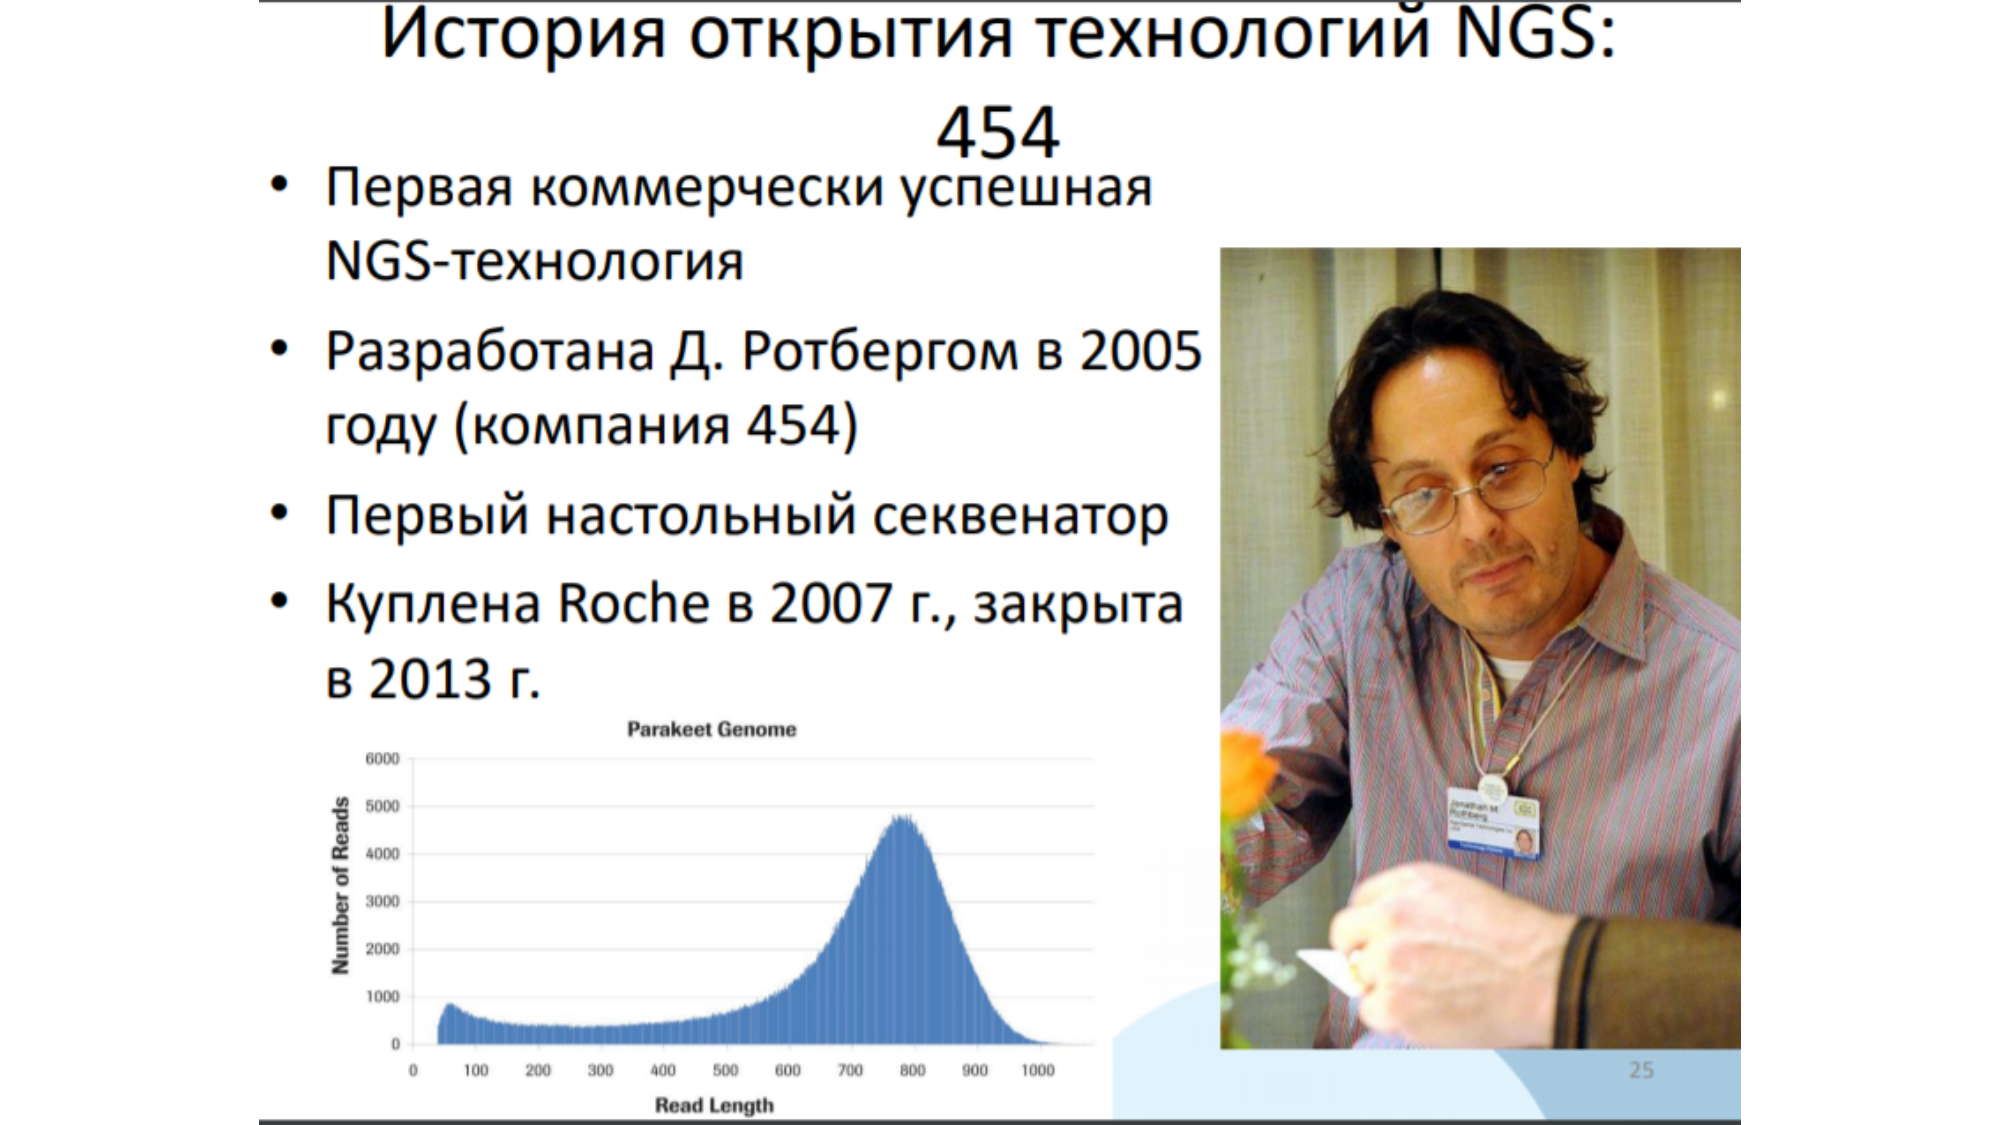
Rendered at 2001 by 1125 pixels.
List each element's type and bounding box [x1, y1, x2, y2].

picture [259, 0, 1741, 1125]
